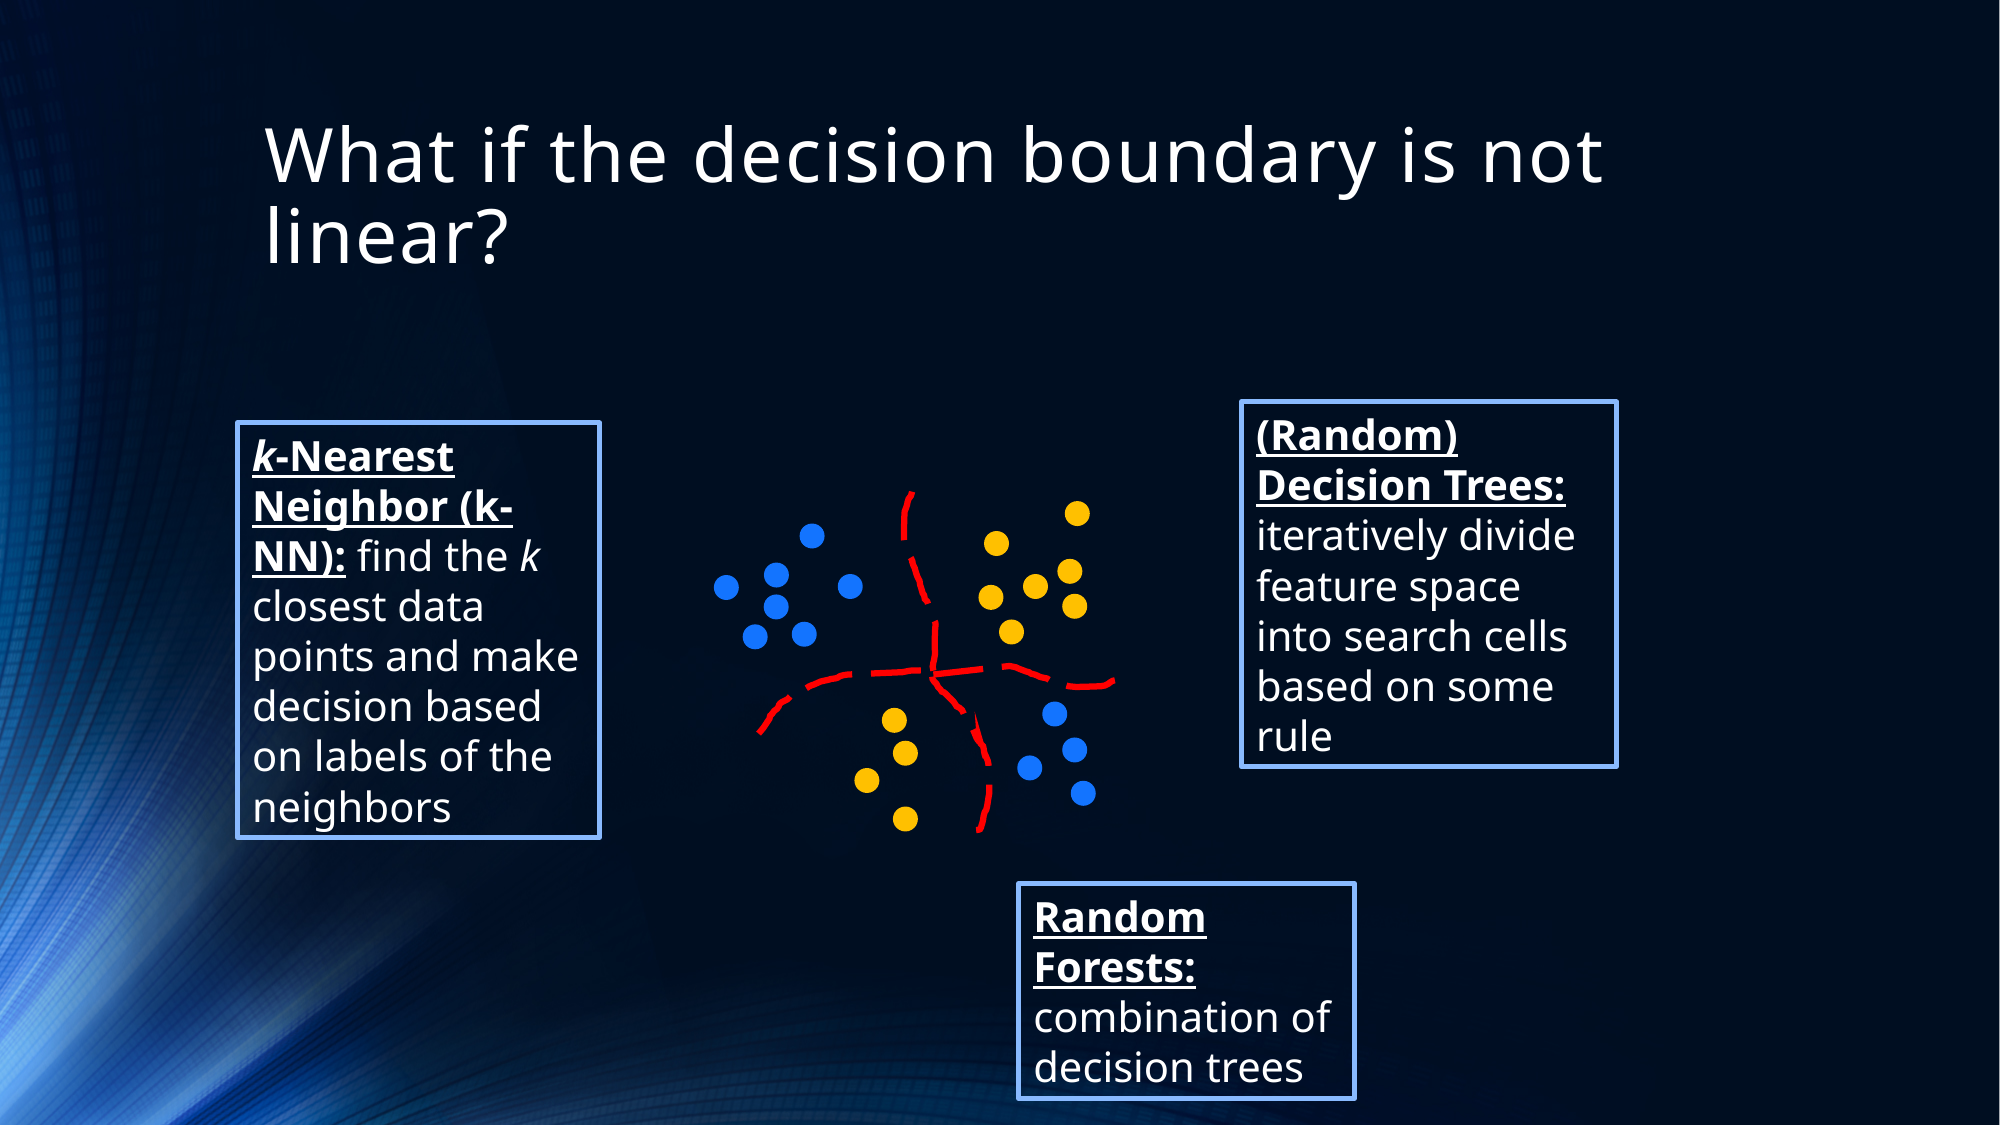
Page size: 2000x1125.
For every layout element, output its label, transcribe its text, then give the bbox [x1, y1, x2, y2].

text_box [1056, 557, 1084, 585]
text_box [1063, 500, 1091, 528]
text_box [982, 529, 1011, 558]
text_box [930, 666, 991, 832]
text_box [1021, 572, 1050, 601]
text_box [891, 805, 919, 833]
text_box [836, 572, 864, 601]
text_box [757, 668, 930, 735]
picture [0, 0, 2000, 1125]
text_box [762, 593, 790, 621]
text_box (Random) Decision Trees: iteratively divide feature space into search cells based on some rule [1241, 401, 1617, 767]
text_box [798, 522, 826, 550]
text_box [790, 620, 818, 648]
text_box [891, 739, 919, 767]
text_box [853, 766, 881, 795]
text_box [1041, 700, 1069, 728]
text_box [762, 561, 790, 589]
text_box [1069, 779, 1097, 807]
text_box [977, 583, 1005, 611]
text_box [1016, 754, 1044, 782]
text_box [1061, 736, 1089, 764]
text_box [902, 484, 937, 671]
text_box k-Nearest Neighbor (k-NN): find the k closest data points and make decision based on labels of the neighbors [237, 422, 600, 838]
text_box [741, 623, 769, 651]
text_box [997, 618, 1026, 646]
text_box [712, 573, 740, 602]
text_box [880, 706, 908, 734]
text_box [934, 664, 1125, 689]
text_box Random Forests: combination of decision trees [1018, 883, 1355, 1099]
title What if the decision boundary is not linear? [249, 62, 1750, 288]
text_box [1061, 592, 1089, 620]
